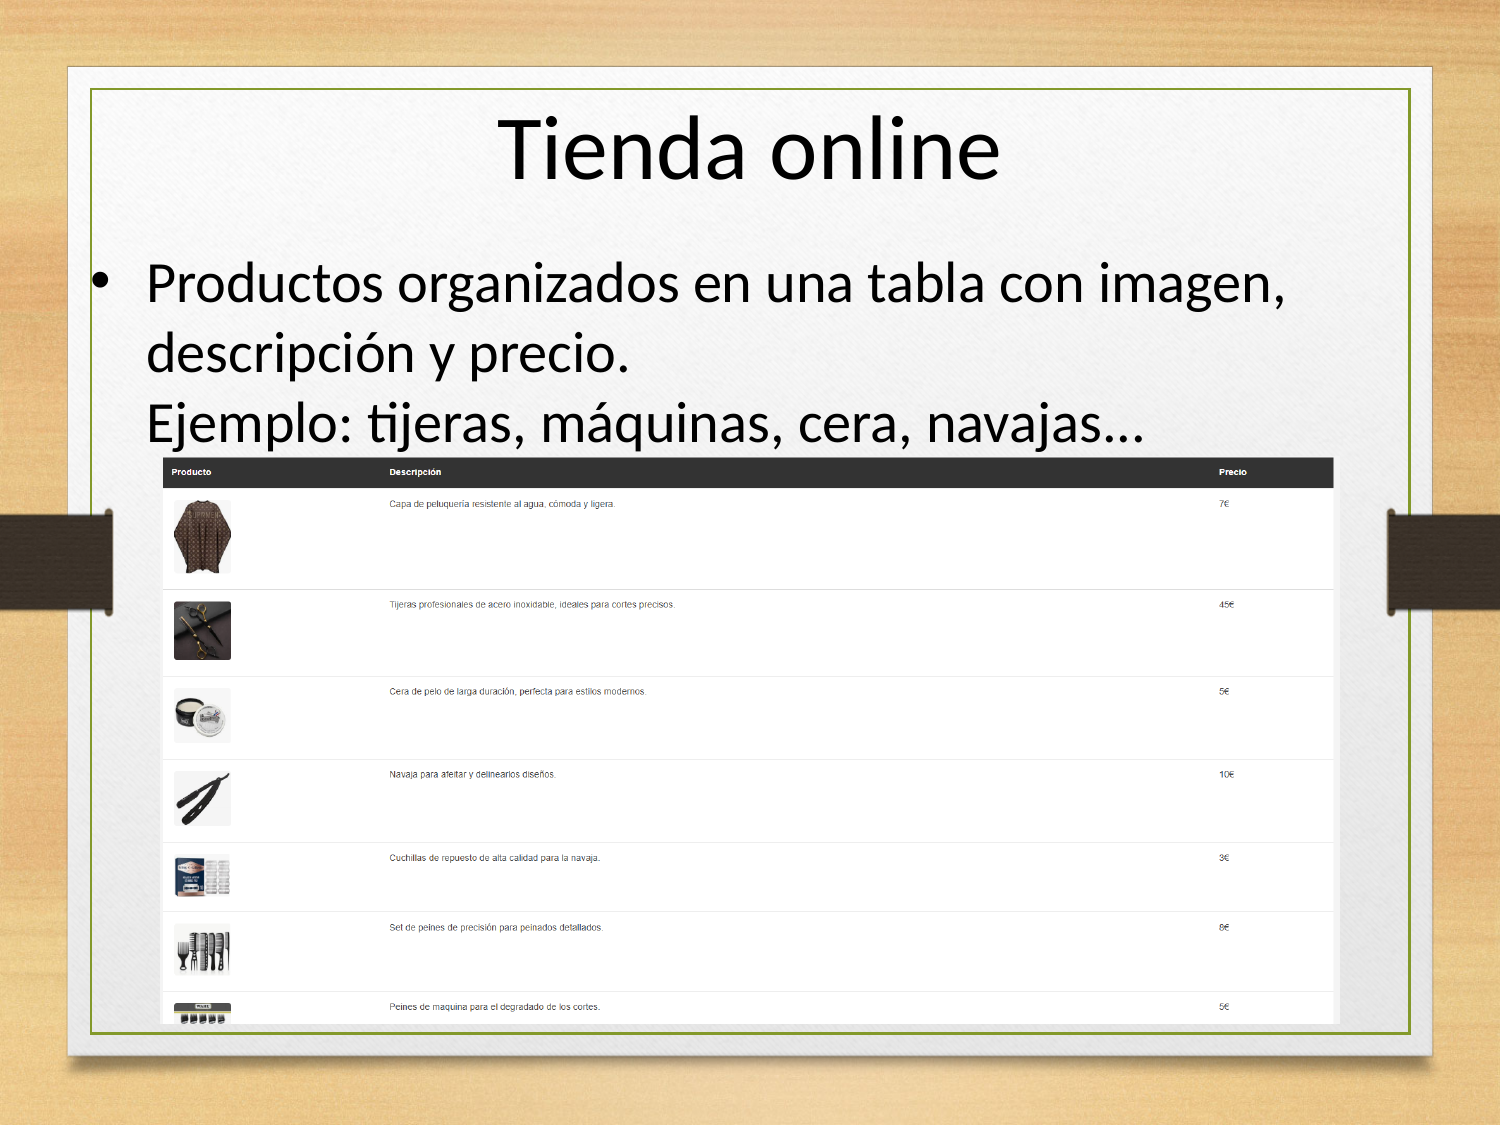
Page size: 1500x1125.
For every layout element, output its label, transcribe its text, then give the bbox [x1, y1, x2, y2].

text_box Productos organizados en una tabla con imagen, descripción y precio. Ejemplo: tijeras, máquinas, cera, navajas... [75, 237, 1425, 980]
text_box Tienda online [75, 49, 1425, 237]
picture [0, 0, 1500, 1125]
